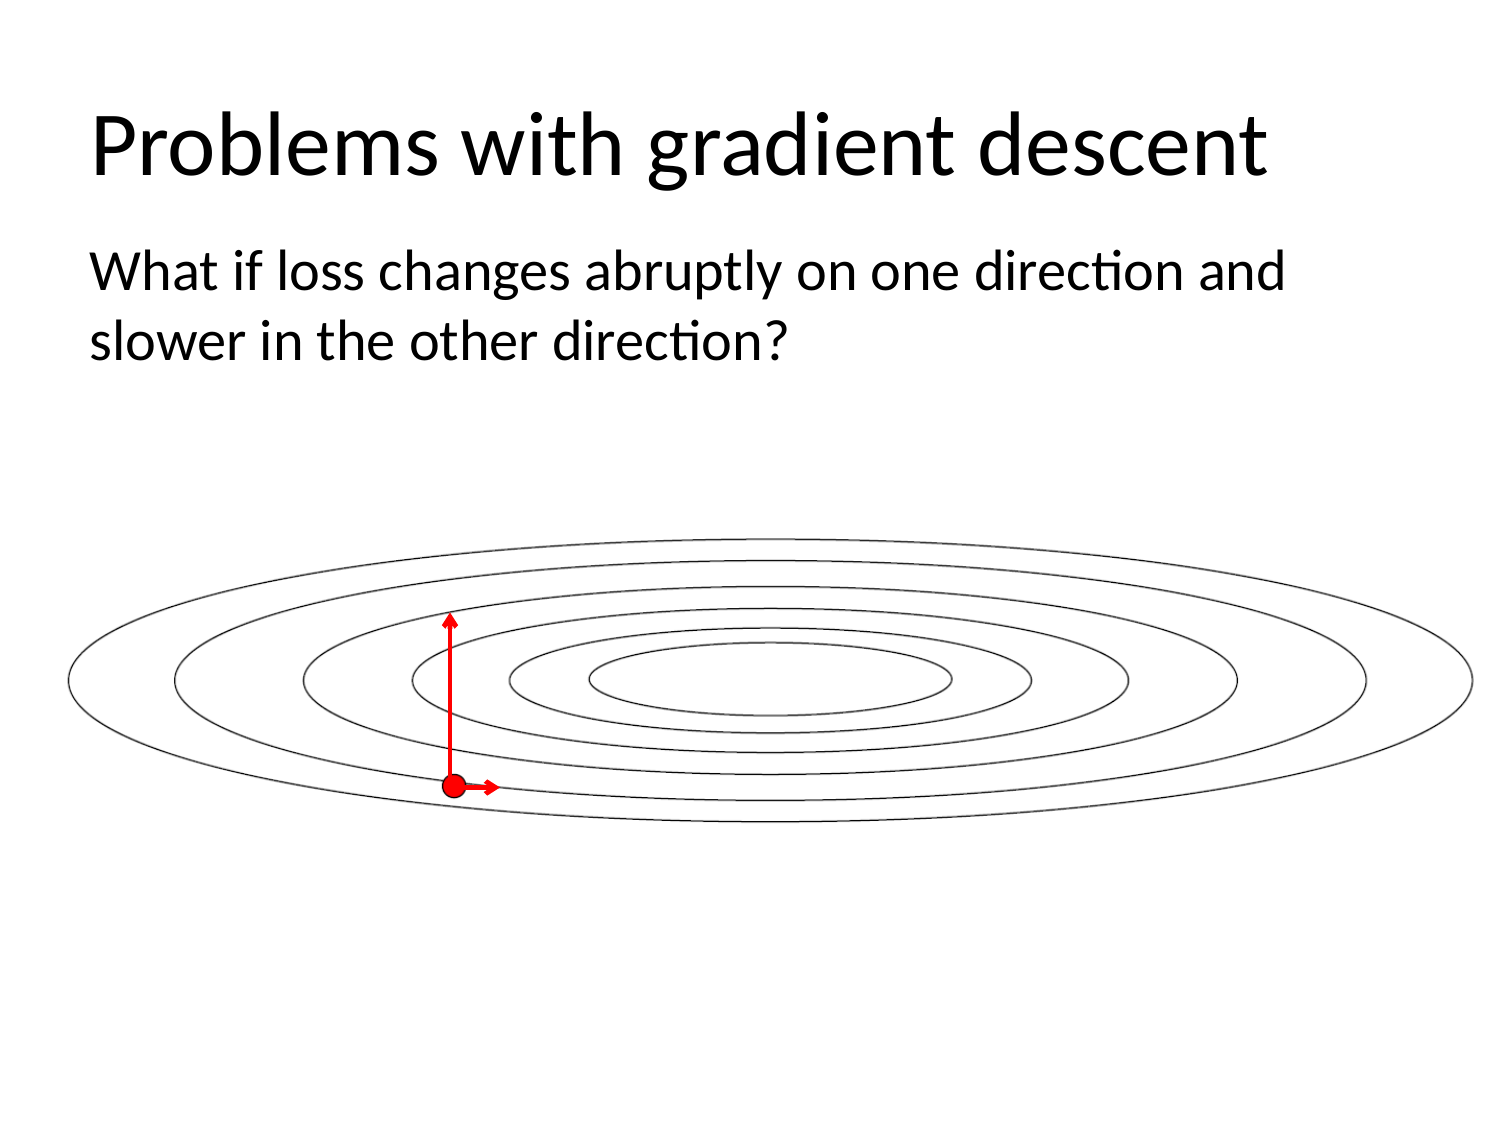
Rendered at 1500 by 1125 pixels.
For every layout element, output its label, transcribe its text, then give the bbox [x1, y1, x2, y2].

text_box What if loss changes abruptly on one direction and slower in the other direction? [74, 224, 1338, 380]
title Problems with gradient descent [75, 45, 1425, 233]
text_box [47, 487, 1484, 892]
